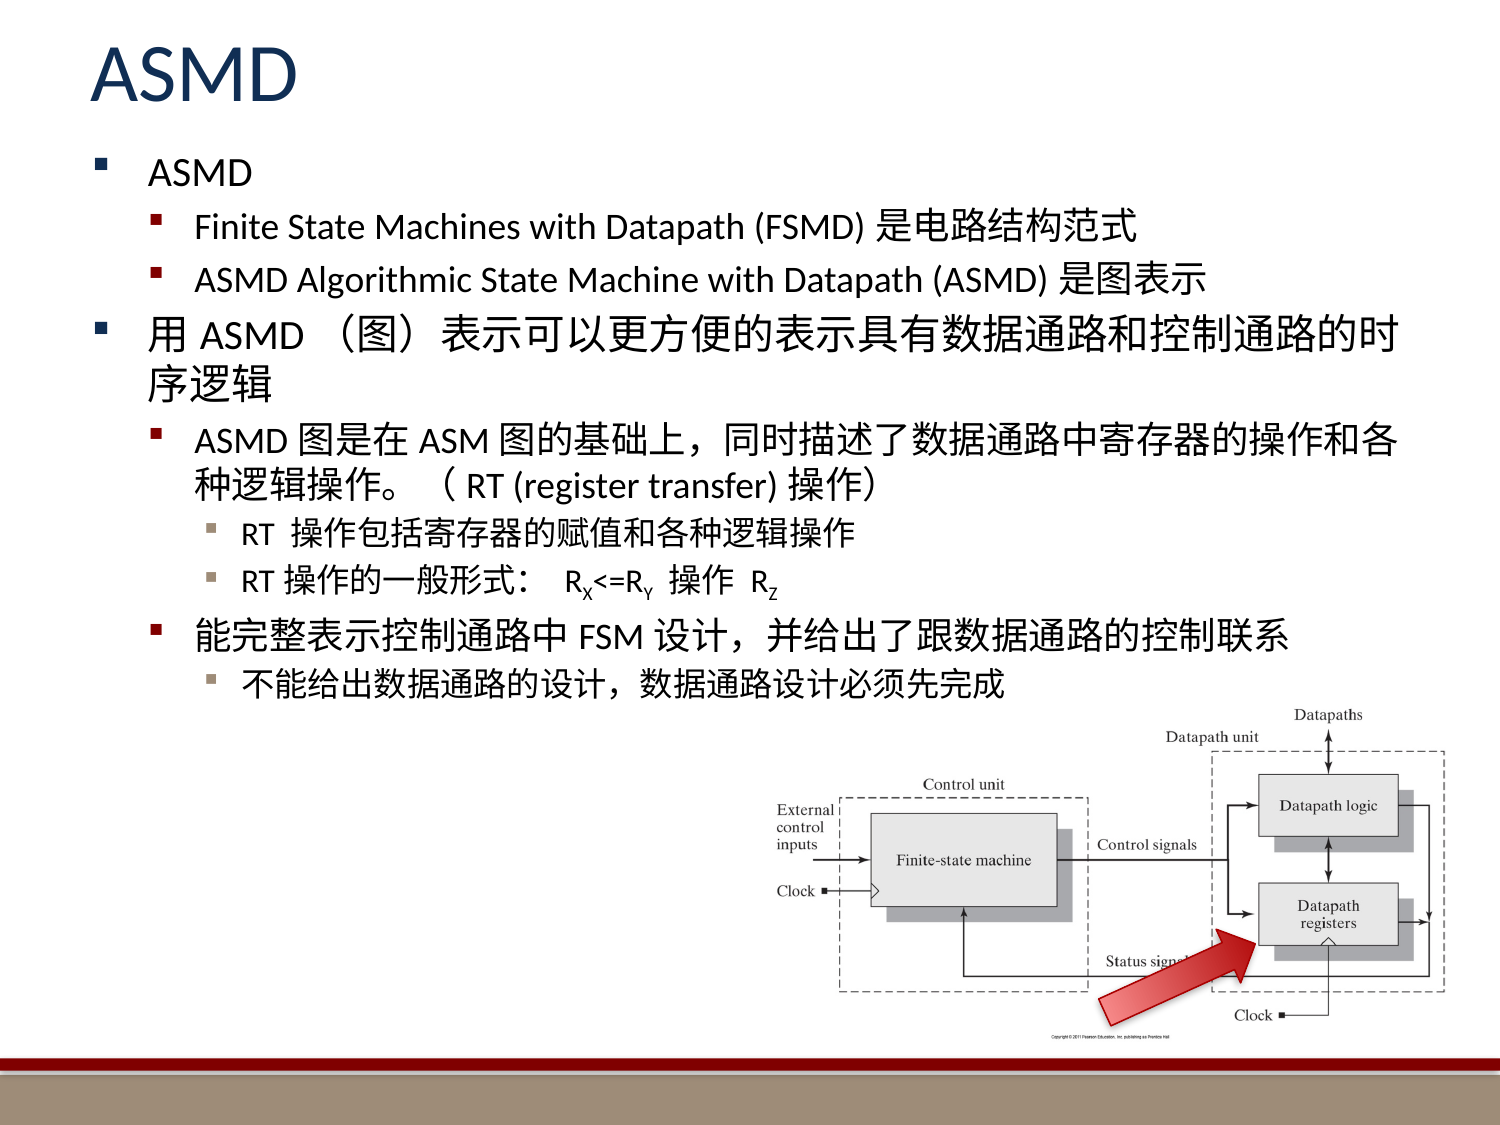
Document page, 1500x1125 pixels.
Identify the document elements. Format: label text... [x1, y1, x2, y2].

title ASMD [74, 0, 1426, 138]
picture [773, 705, 1448, 1050]
list ASMD Finite State Machines with Datapath (FSMD)是电路结构范式 ASMD Algorithmic State Machine with Datapath (ASMD)是图表示 用ASMD（图）表示可以更方便的表示具有数据通路和控制通路的时序逻辑 ASMD图是在ASM图的基础上，同时描述了数据通路中寄存器的操作和各种逻辑操作。（RT (register transfer)操作） RT 操作包括寄存器的赋值和各种逻辑操作 RT操作的一般形式： RX<=RY 操作 RZ 能完整表示控制通路中FSM设计，并给出了跟数据通路的控制联系 不能给出数据通路的设计，数据通路设计必须先完成 [76, 136, 1427, 1012]
